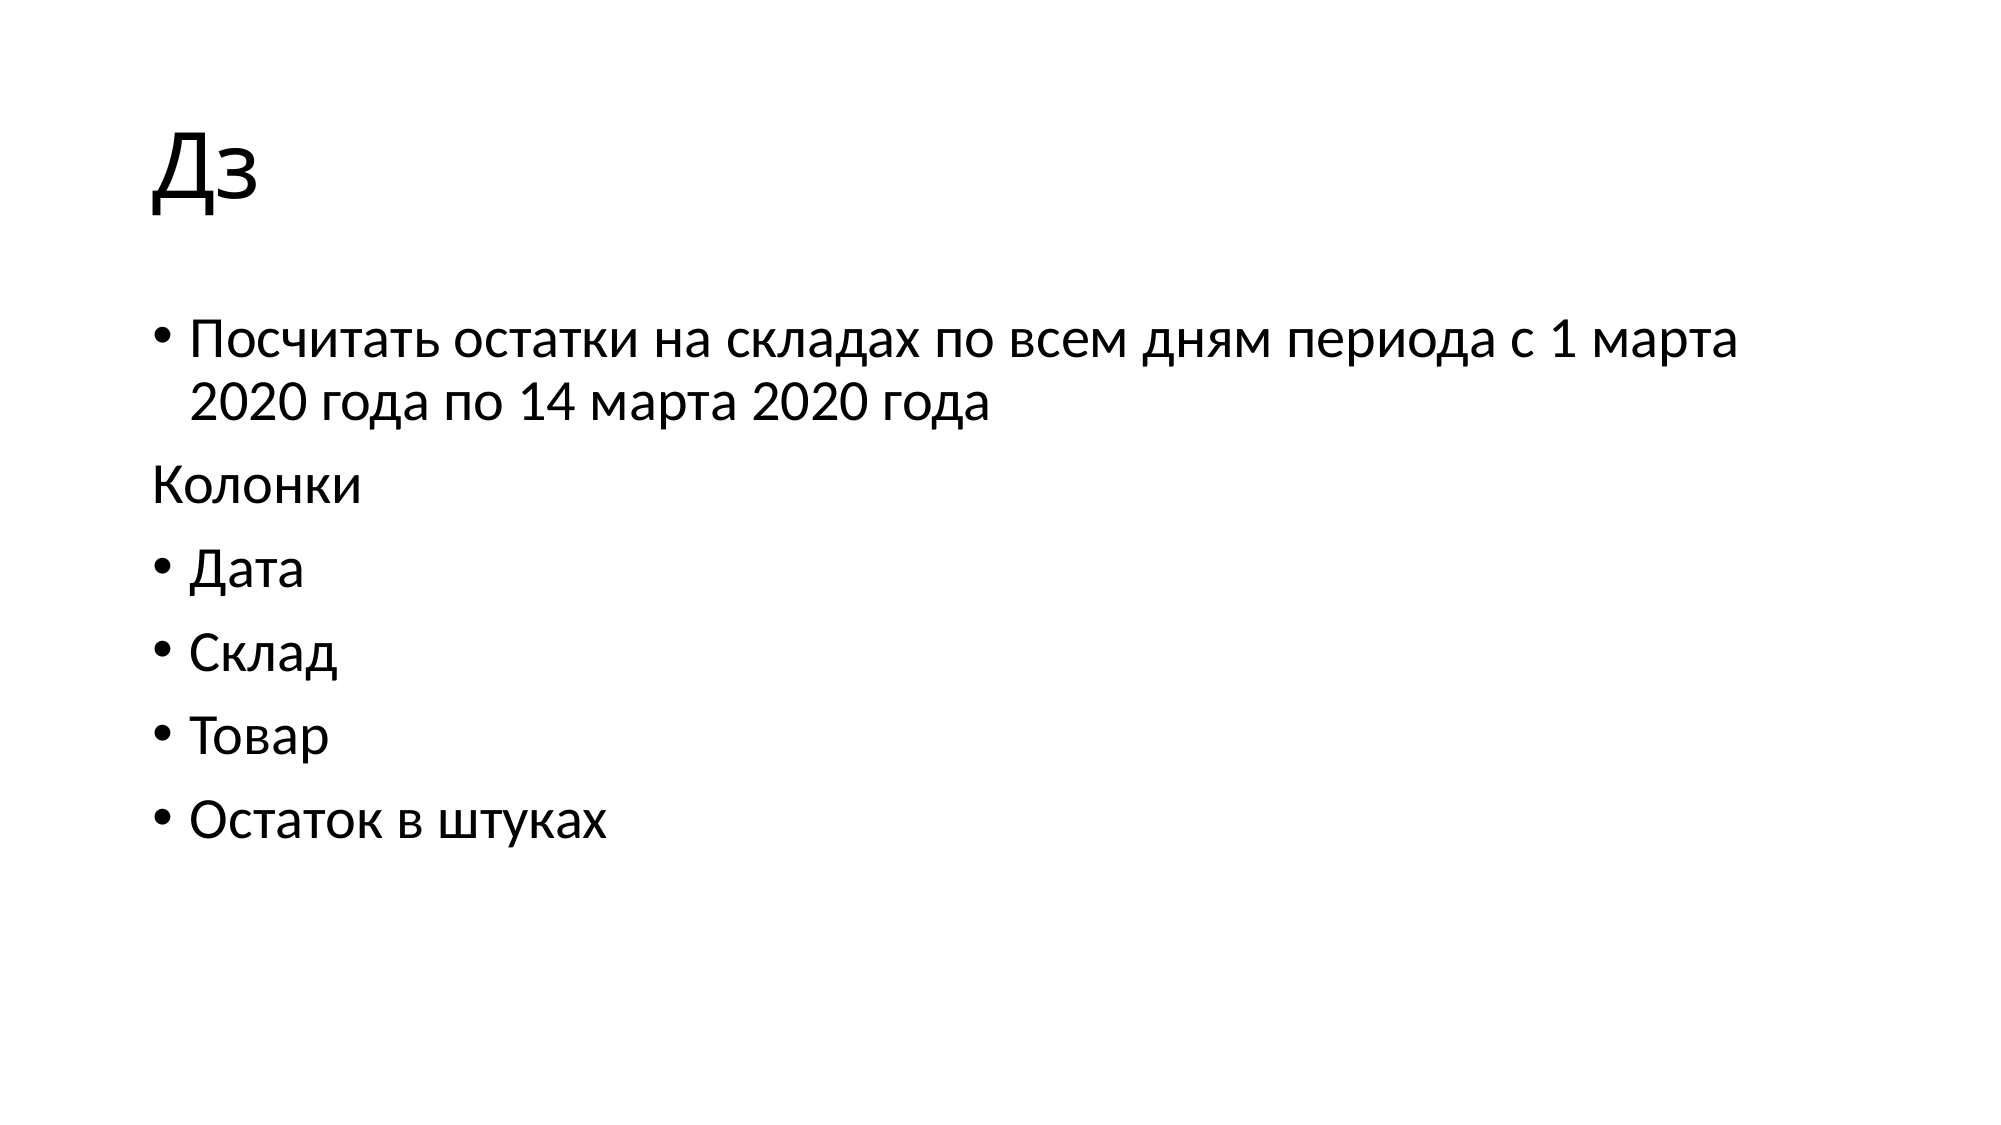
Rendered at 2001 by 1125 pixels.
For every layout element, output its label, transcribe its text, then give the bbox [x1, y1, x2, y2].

title Дз [137, 59, 1863, 278]
list Посчитать остатки на складах по всем дням периода с 1 марта 2020 года по 14 марта 2020 года Колонки Дата Склад Товар Остаток в штуках [137, 299, 1863, 1014]
